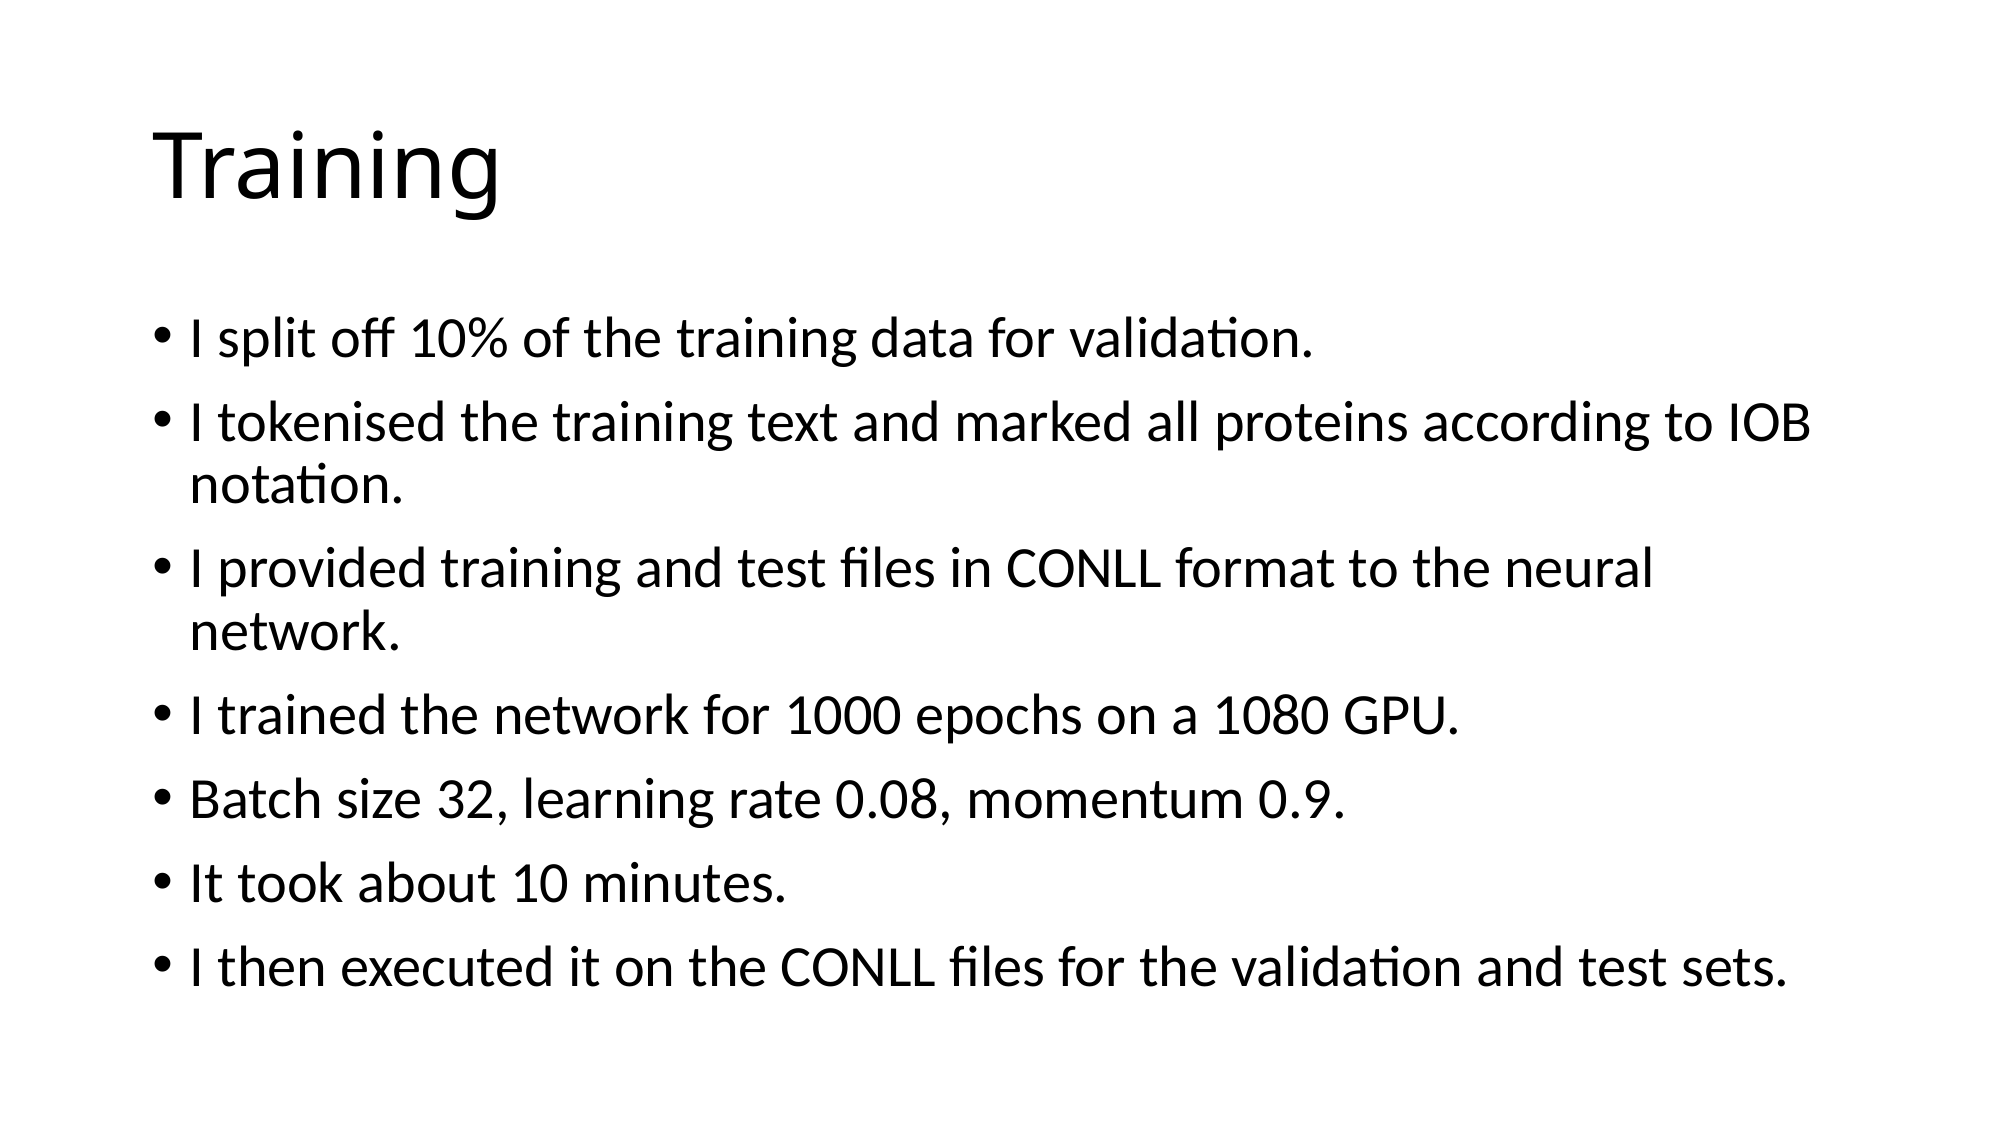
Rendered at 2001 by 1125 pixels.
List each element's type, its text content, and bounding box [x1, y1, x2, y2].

list I split off 10% of the training data for validation. I tokenised the training text and marked all proteins according to IOB notation. I provided training and test files in CONLL format to the neural network. I trained the network for 1000 epochs on a 1080 GPU. Batch size 32, learning rate 0.08, momentum 0.9. It took about 10 minutes. I then executed it on the CONLL files for the validation and test sets. [137, 299, 1863, 1014]
title Training [137, 59, 1863, 278]
